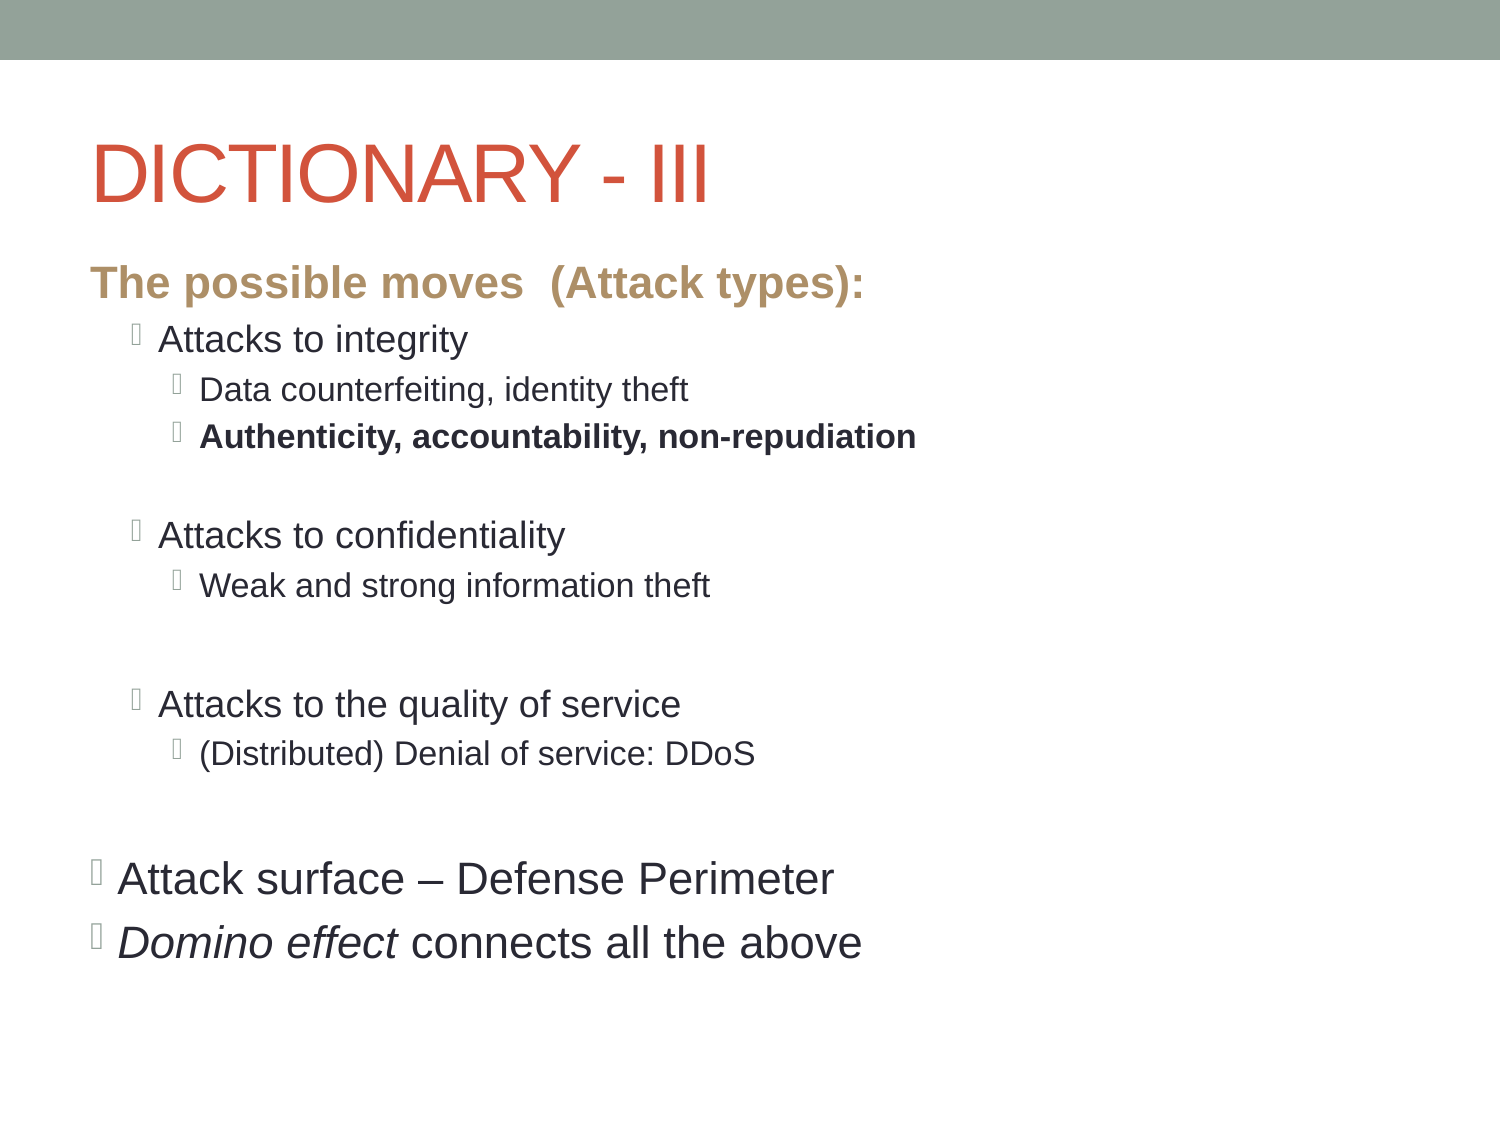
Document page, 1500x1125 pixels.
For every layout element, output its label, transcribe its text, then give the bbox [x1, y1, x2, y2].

list The possible moves (Attack types): Attacks to integrity Data counterfeiting, identity theft Authenticity, accountability, non-repudiation Attacks to confidentiality Weak and strong information theft Attacks to the quality of service (Distributed) Denial of service: DDoS Attack surface – Defense Perimeter Domino effect connects all the above [75, 245, 1425, 977]
title DICTIONARY - III [75, 87, 1425, 245]
